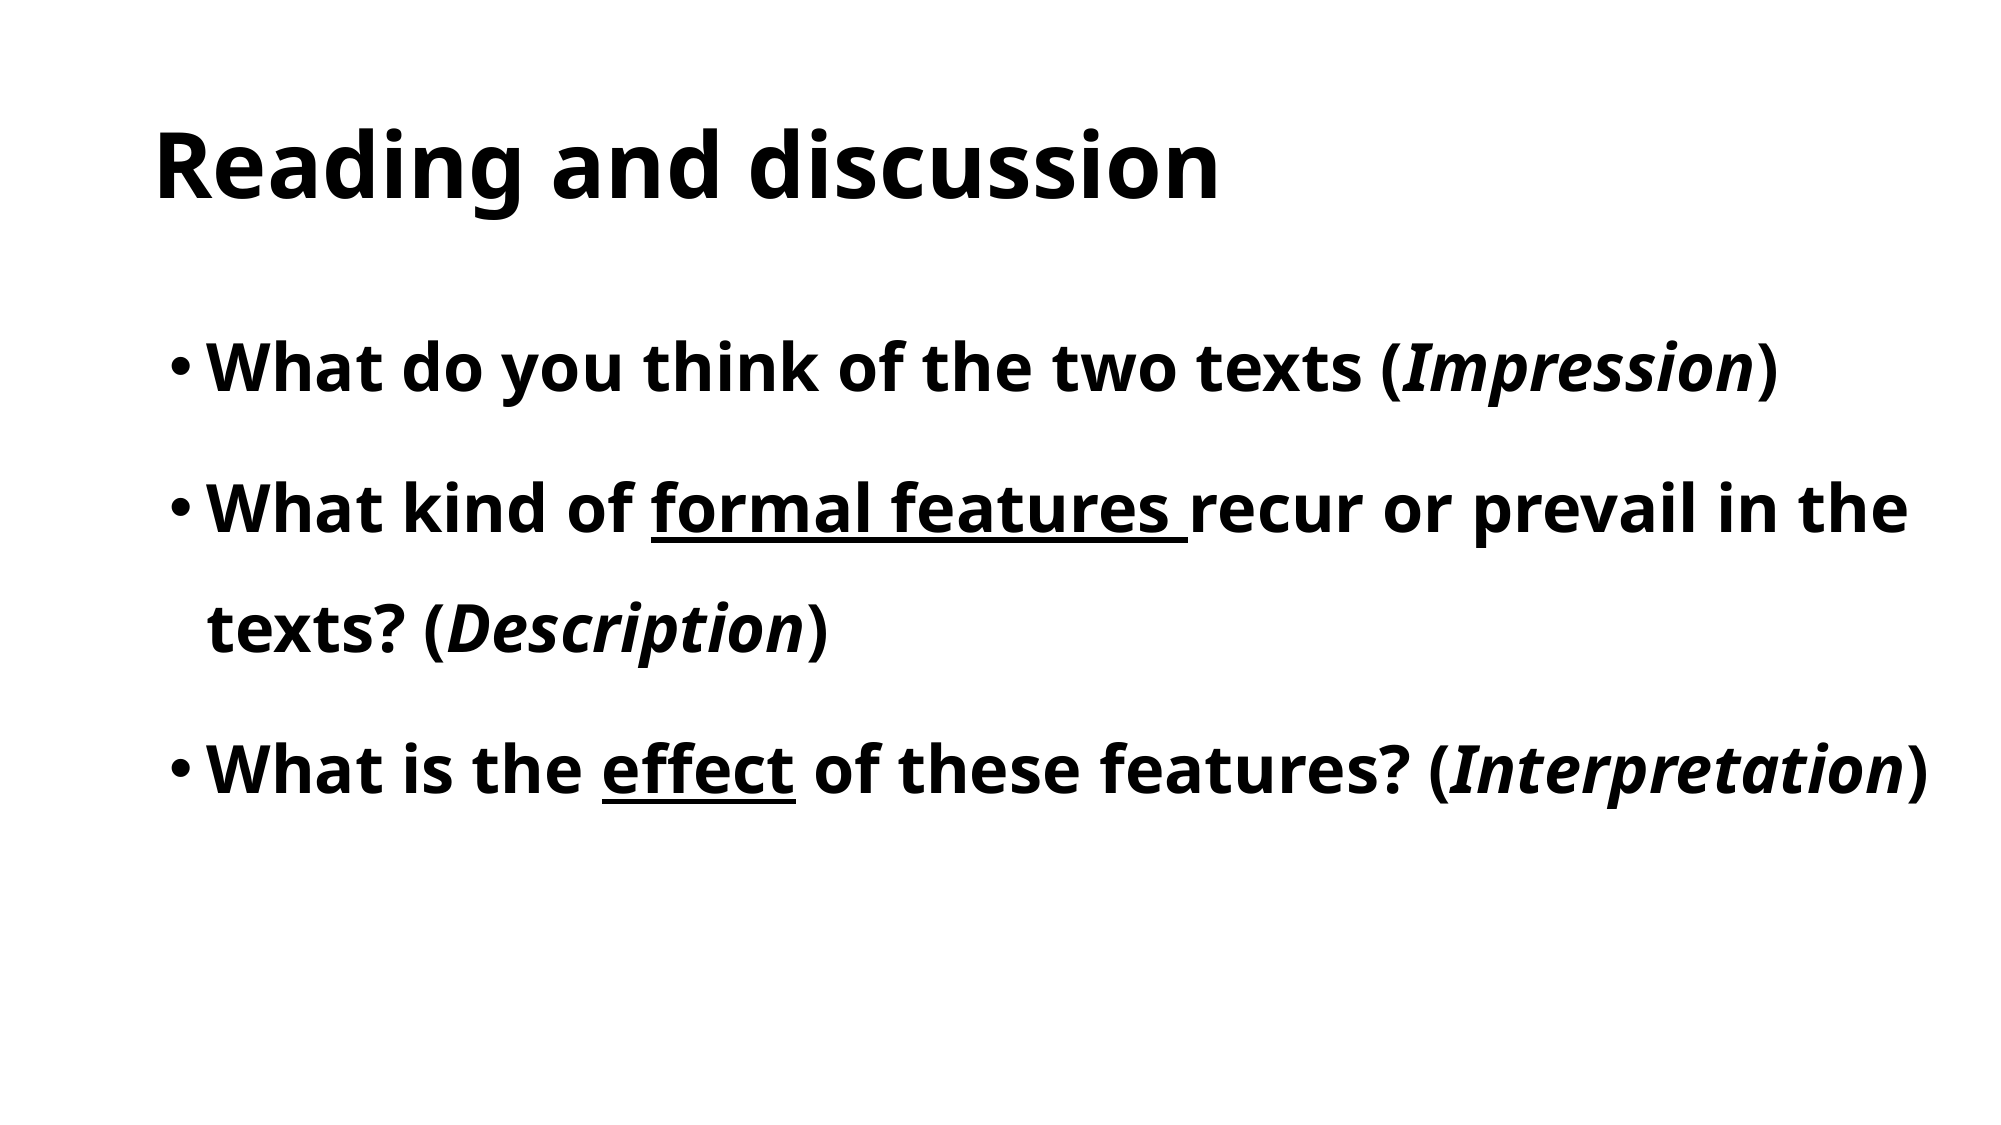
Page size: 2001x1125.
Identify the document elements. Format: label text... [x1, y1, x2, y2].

list What do you think of the two texts (Impression) What kind of formal features recur or prevail in the texts? (Description) What is the effect of these features? (Interpretation) [154, 277, 1967, 1027]
title Reading and discussion [137, 59, 1863, 278]
